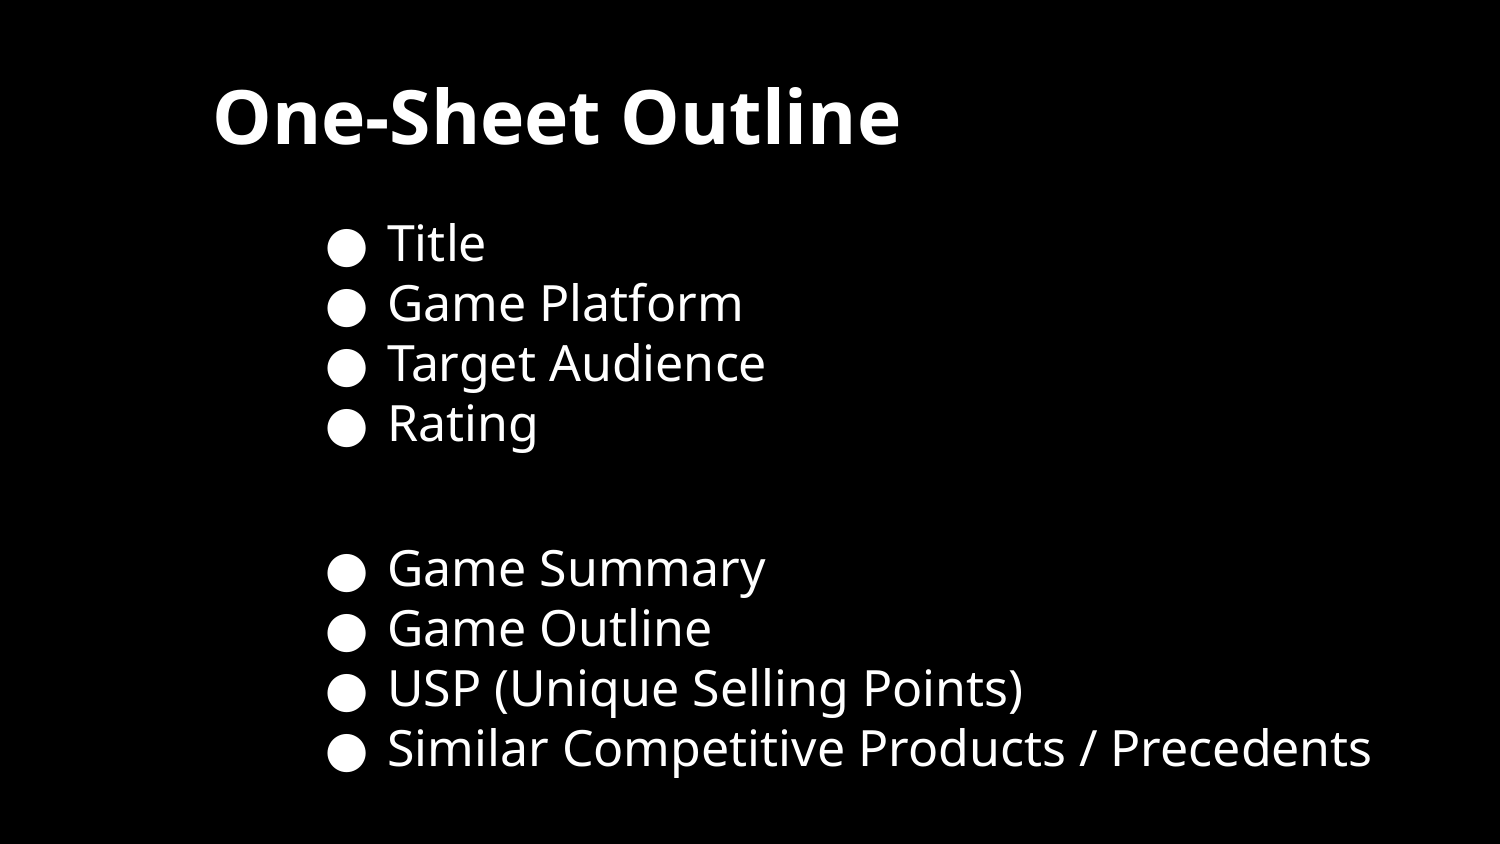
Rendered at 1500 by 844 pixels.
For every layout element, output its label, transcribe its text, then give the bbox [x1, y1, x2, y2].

list Title Game Platform Target Audience Rating Game Summary Game Outline USP (Unique Selling Points) Similar Competitive Products / Precedents [297, 196, 1425, 808]
title One-Sheet Outline [197, 33, 1425, 175]
